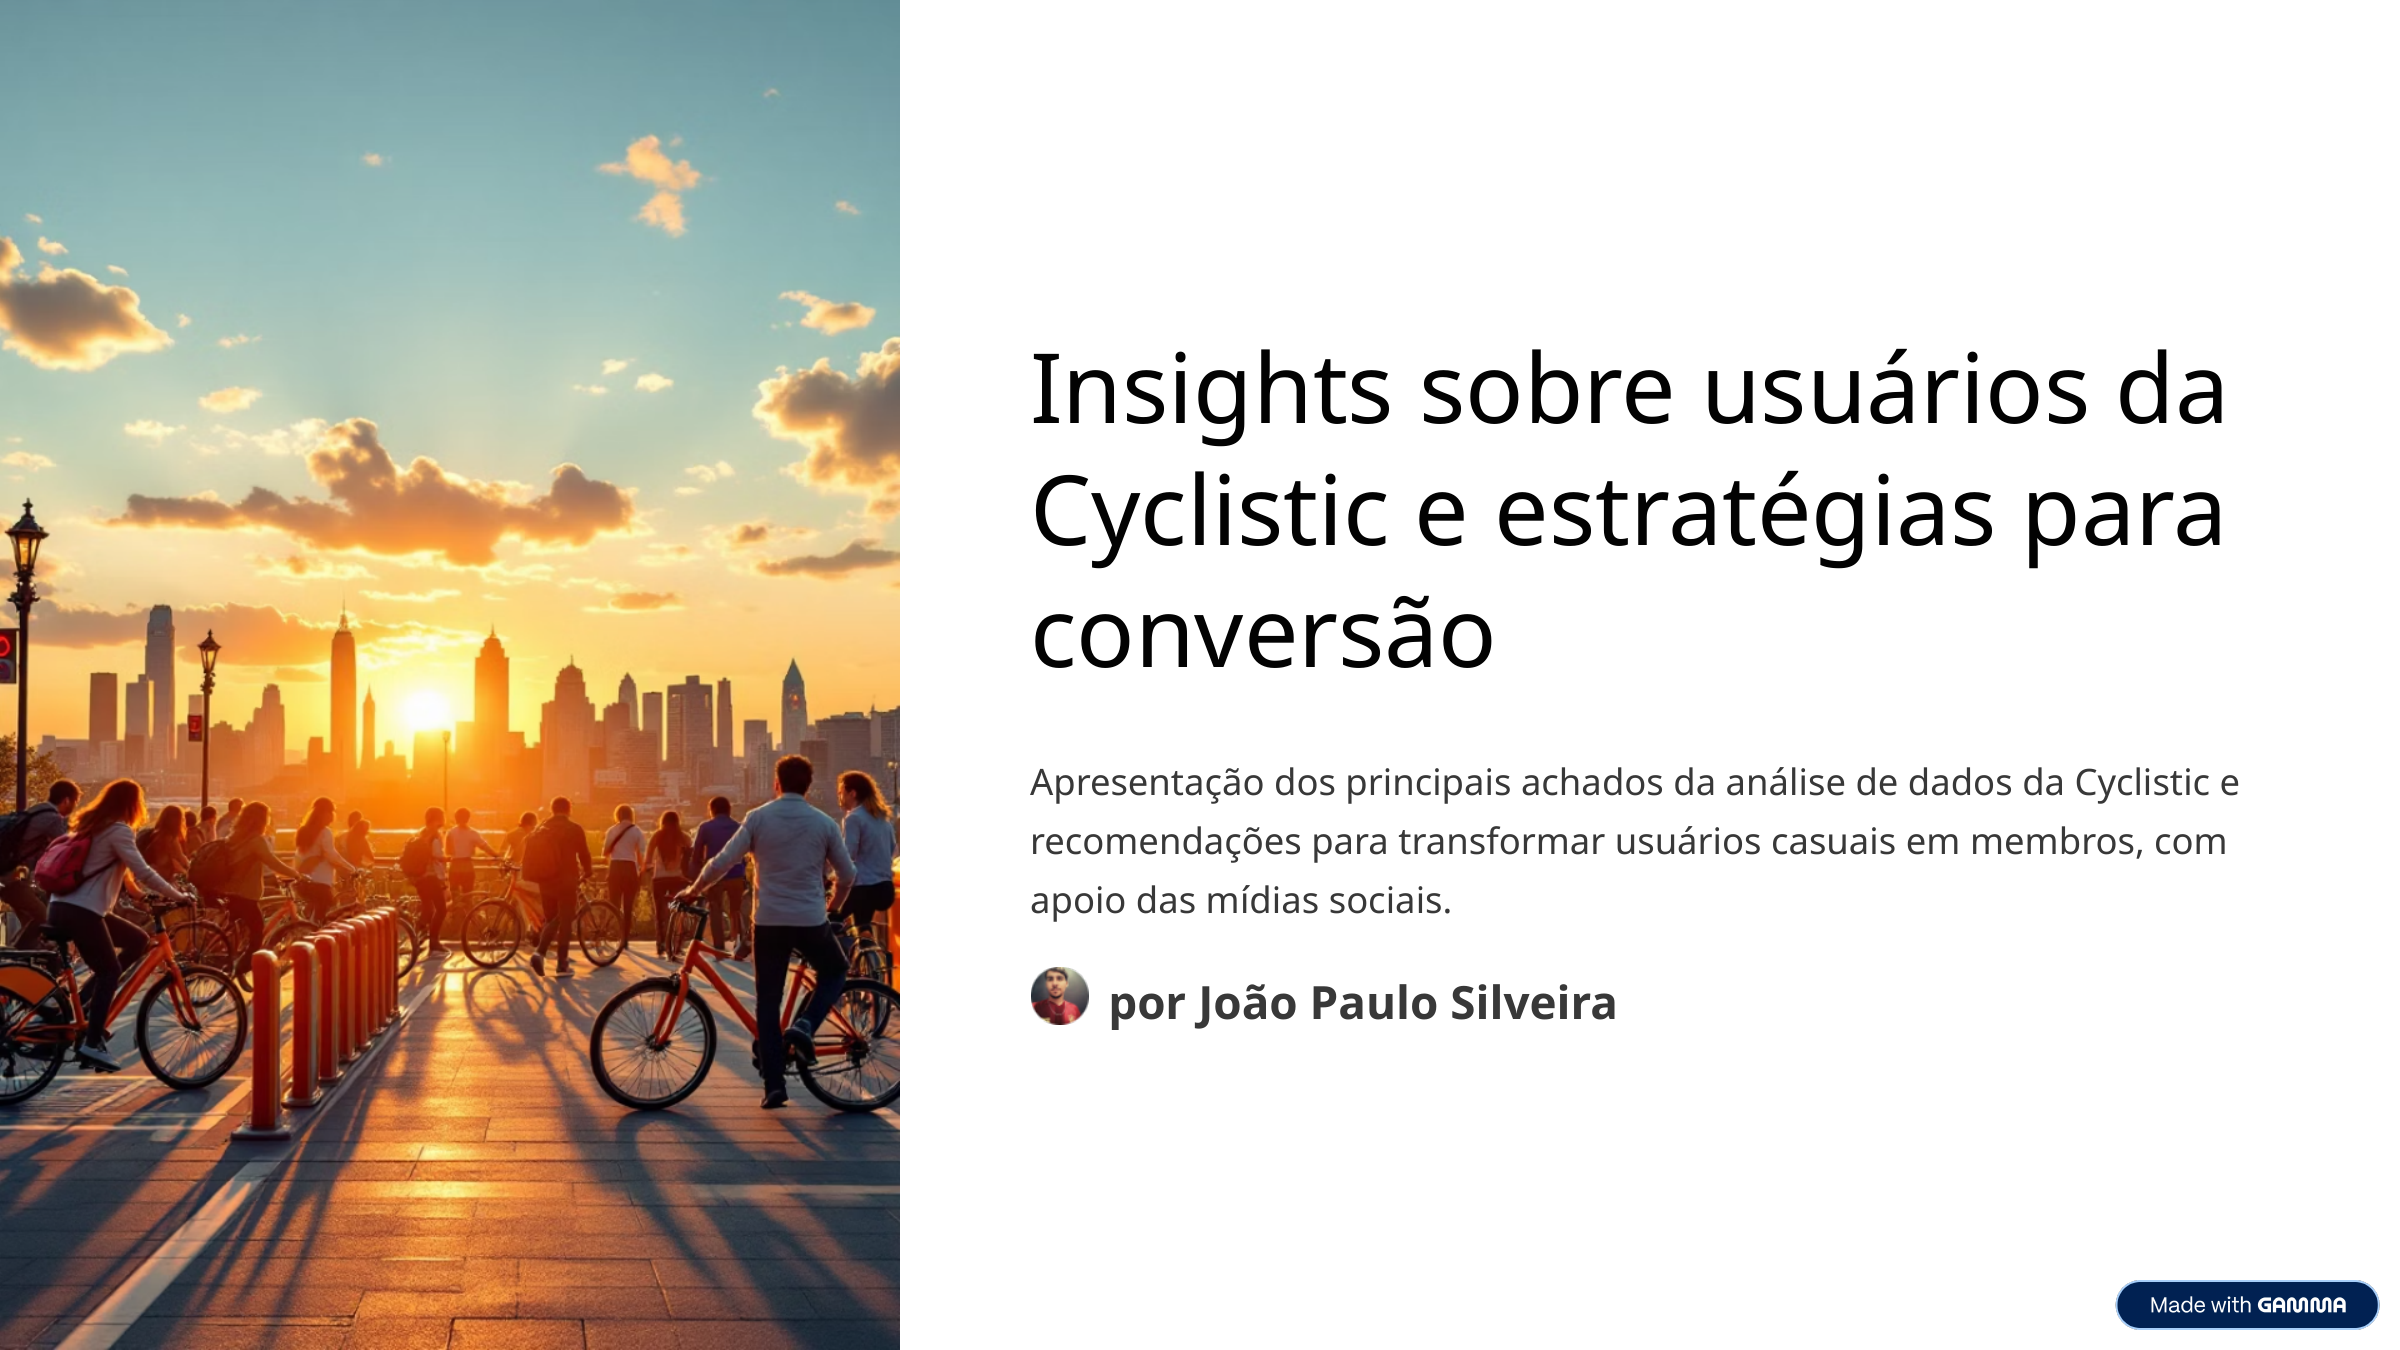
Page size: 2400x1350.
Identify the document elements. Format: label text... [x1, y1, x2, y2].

picture [0, 0, 900, 1350]
text_box Insights sobre usuários da Cyclistic e estratégias para conversão [1030, 321, 2270, 688]
text_box por João Paulo Silveira [1108, 963, 1618, 1029]
picture [1031, 967, 1089, 1025]
picture [2106, 1271, 2389, 1339]
text_box Apresentação dos principais achados da análise de dados da Cyclistic e recomendações para transformar usuários casuais em membros, com apoio das mídias sociais. [1030, 743, 2270, 922]
